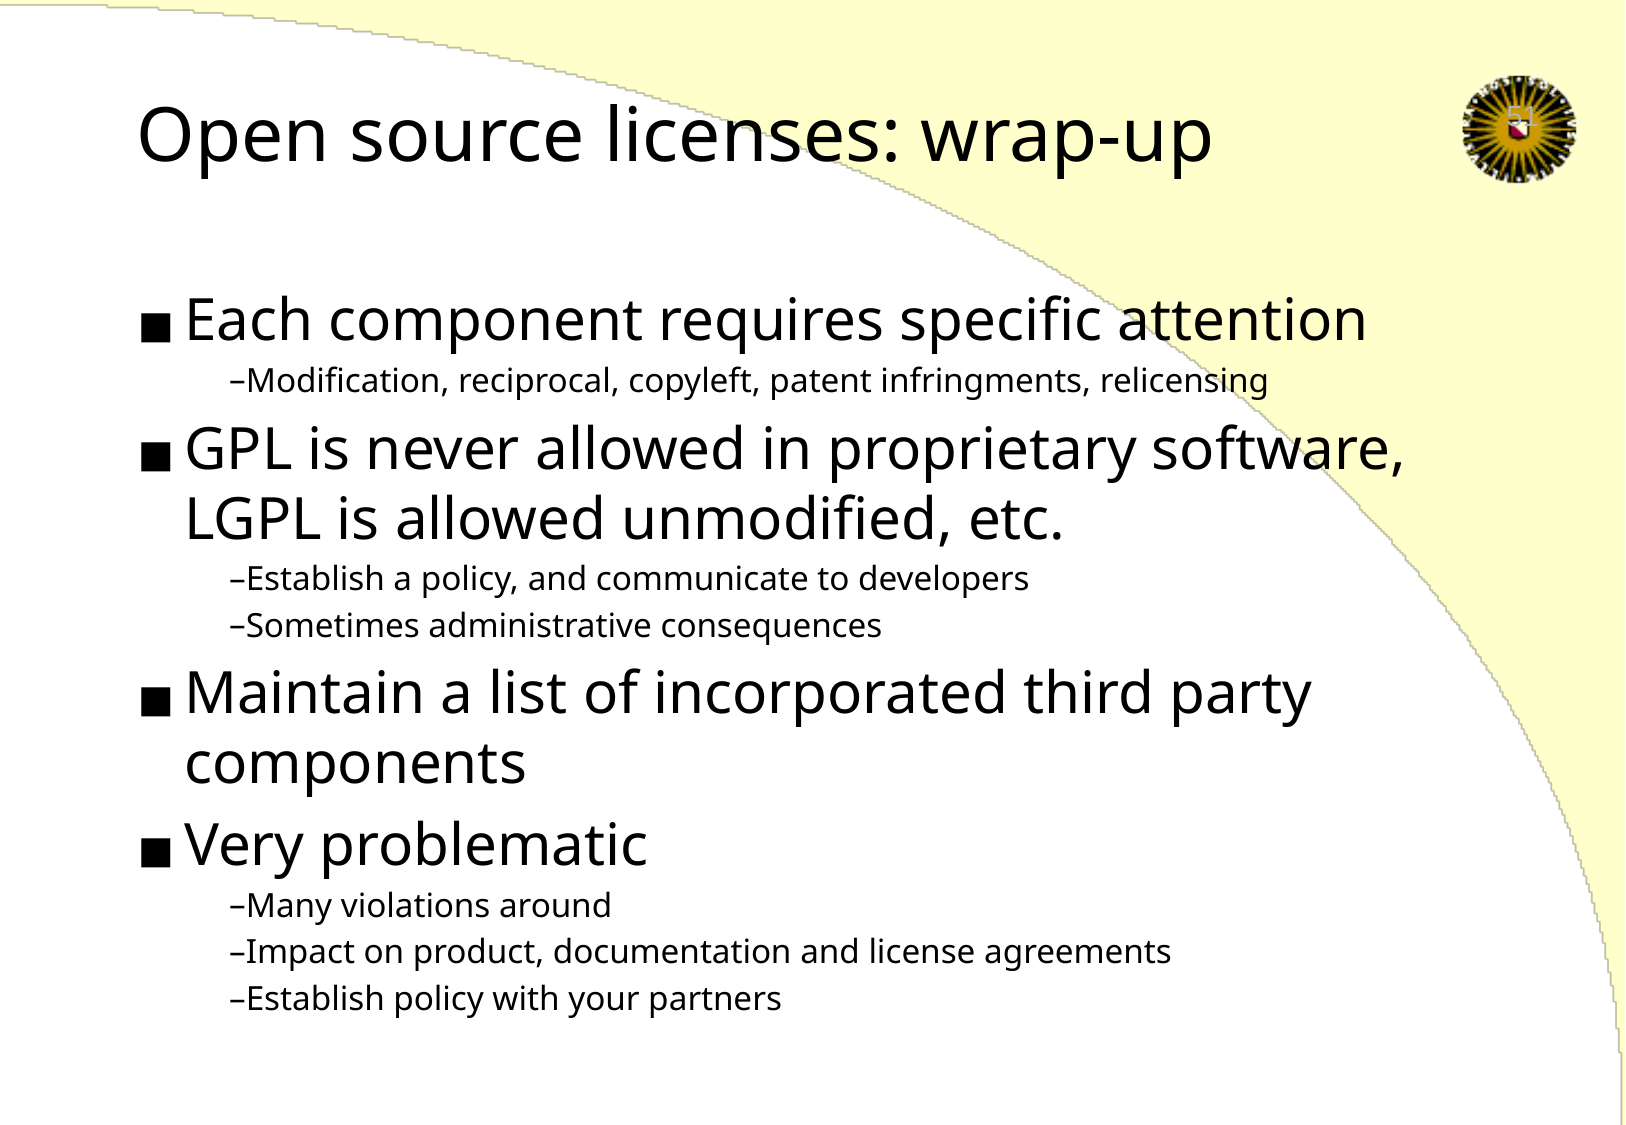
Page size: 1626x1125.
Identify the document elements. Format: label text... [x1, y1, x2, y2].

title Open source licenses: wrap-up [121, 37, 1436, 225]
picture [0, 3, 1625, 1125]
list Each component requires specific attention Modification, reciprocal, copyleft, patent infringments, relicensing GPL is never allowed in proprietary software, LGPL is allowed unmodified, etc. Establish a policy, and communicate to developers Sometimes administrative consequences Maintain a list of incorporated third party components Very problematic Many violations around Impact on product, documentation and license agreements Establish policy with your partners [121, 275, 1504, 1088]
text_box ‹#› [1452, 90, 1594, 145]
